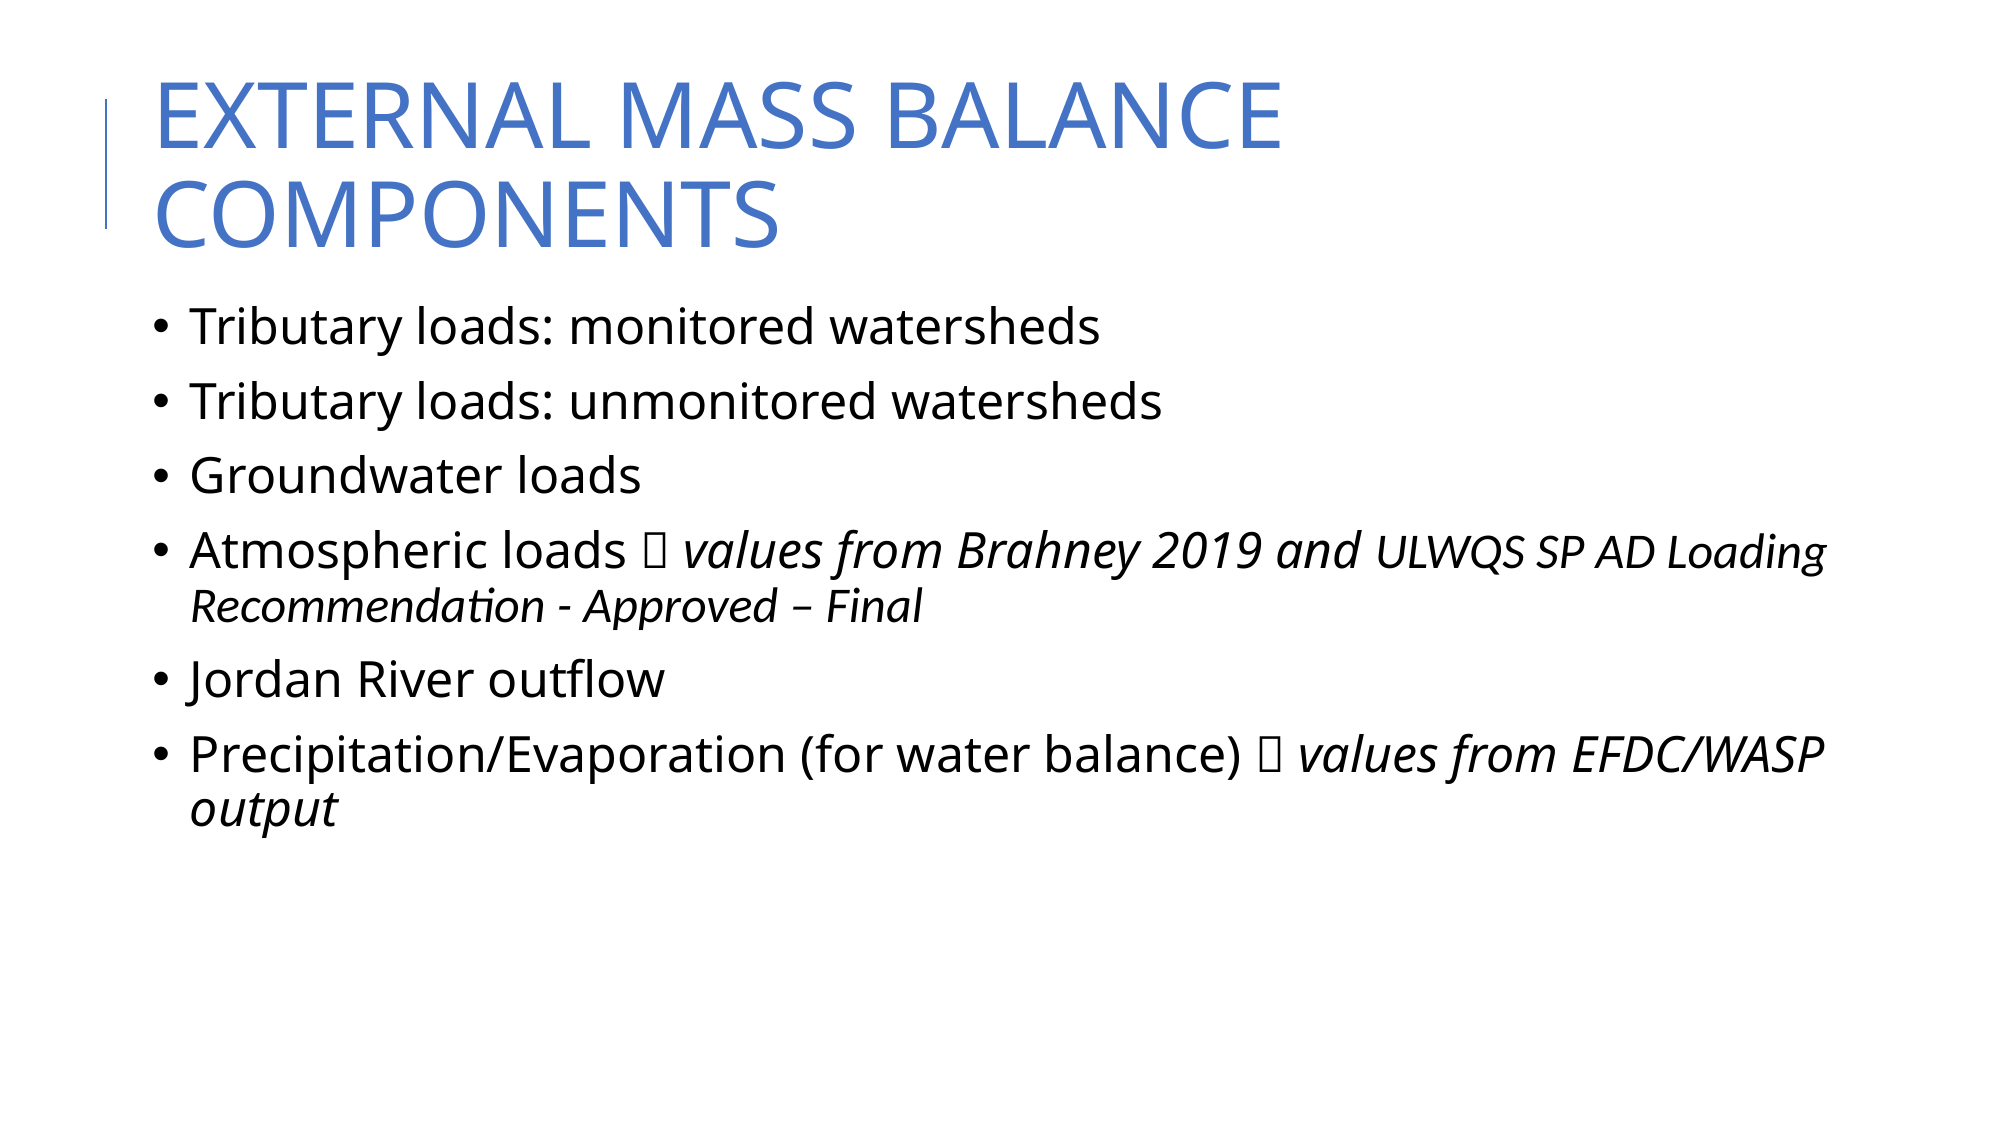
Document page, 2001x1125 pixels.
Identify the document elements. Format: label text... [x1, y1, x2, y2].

list Tributary loads: monitored watersheds Tributary loads: unmonitored watersheds Groundwater loads Atmospheric loads  values from Brahney 2019 and ULWQS SP AD Loading Recommendation - Approved – Final Jordan River outflow Precipitation/Evaporation (for water balance)  values from EFDC/WASP output [137, 293, 1863, 1008]
title EXTERNAL MASS BALANCE COMPONENTS [137, 59, 1863, 278]
